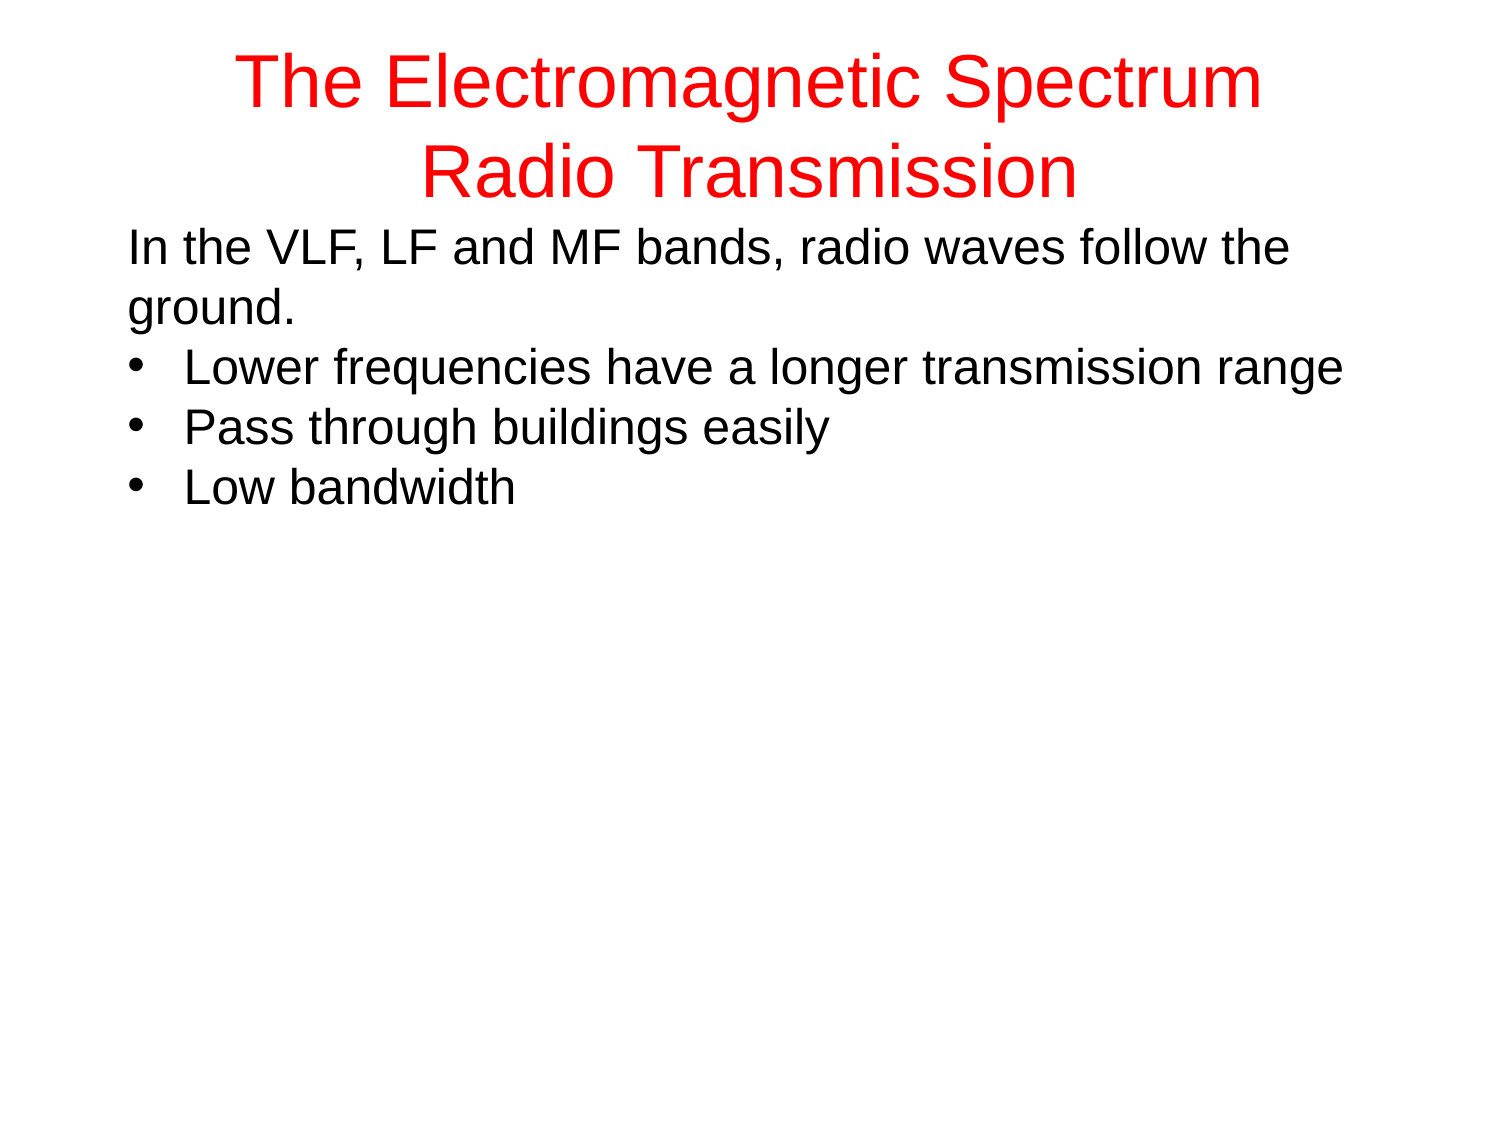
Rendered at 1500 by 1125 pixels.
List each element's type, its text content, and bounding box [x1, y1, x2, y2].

text_box In the VLF, LF and MF bands, radio waves follow the ground. Lower frequencies have a longer transmission range Pass through buildings easily Low bandwidth [112, 207, 1388, 942]
title The Electromagnetic Spectrum Radio Transmission [0, 0, 1500, 245]
